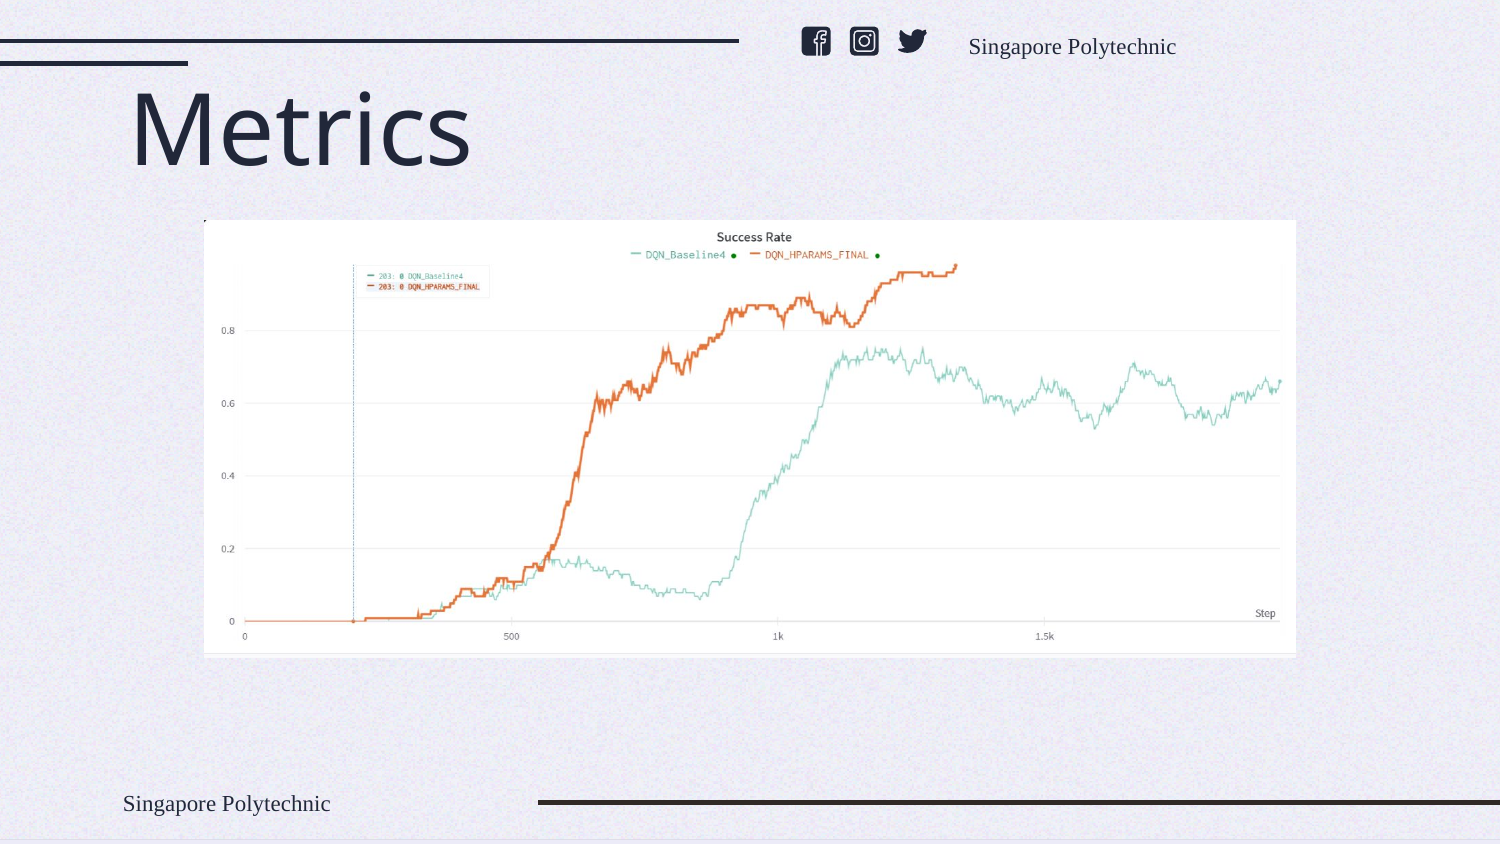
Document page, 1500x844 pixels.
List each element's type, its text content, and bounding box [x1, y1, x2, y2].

picture [0, 0, 1500, 844]
text_box Singapore Polytechnic [108, 778, 548, 827]
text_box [801, 26, 928, 56]
text_box Singapore Polytechnic [953, 21, 1394, 70]
title Metrics [113, 50, 818, 197]
